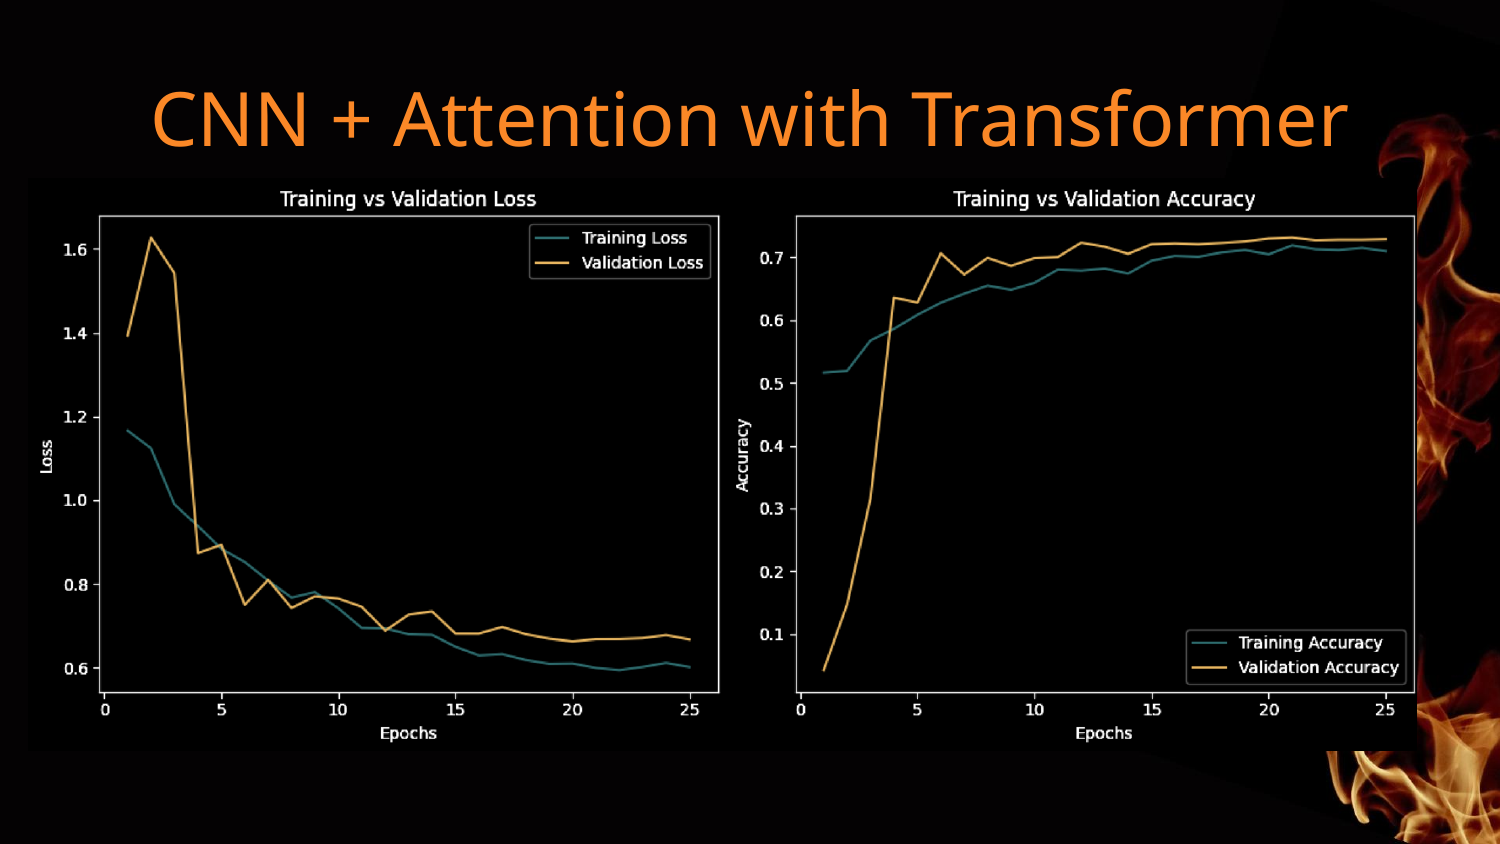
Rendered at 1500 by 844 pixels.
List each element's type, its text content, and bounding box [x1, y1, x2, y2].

title CNN + Attention with Transformer [51, 56, 1449, 151]
picture [0, 0, 1500, 844]
